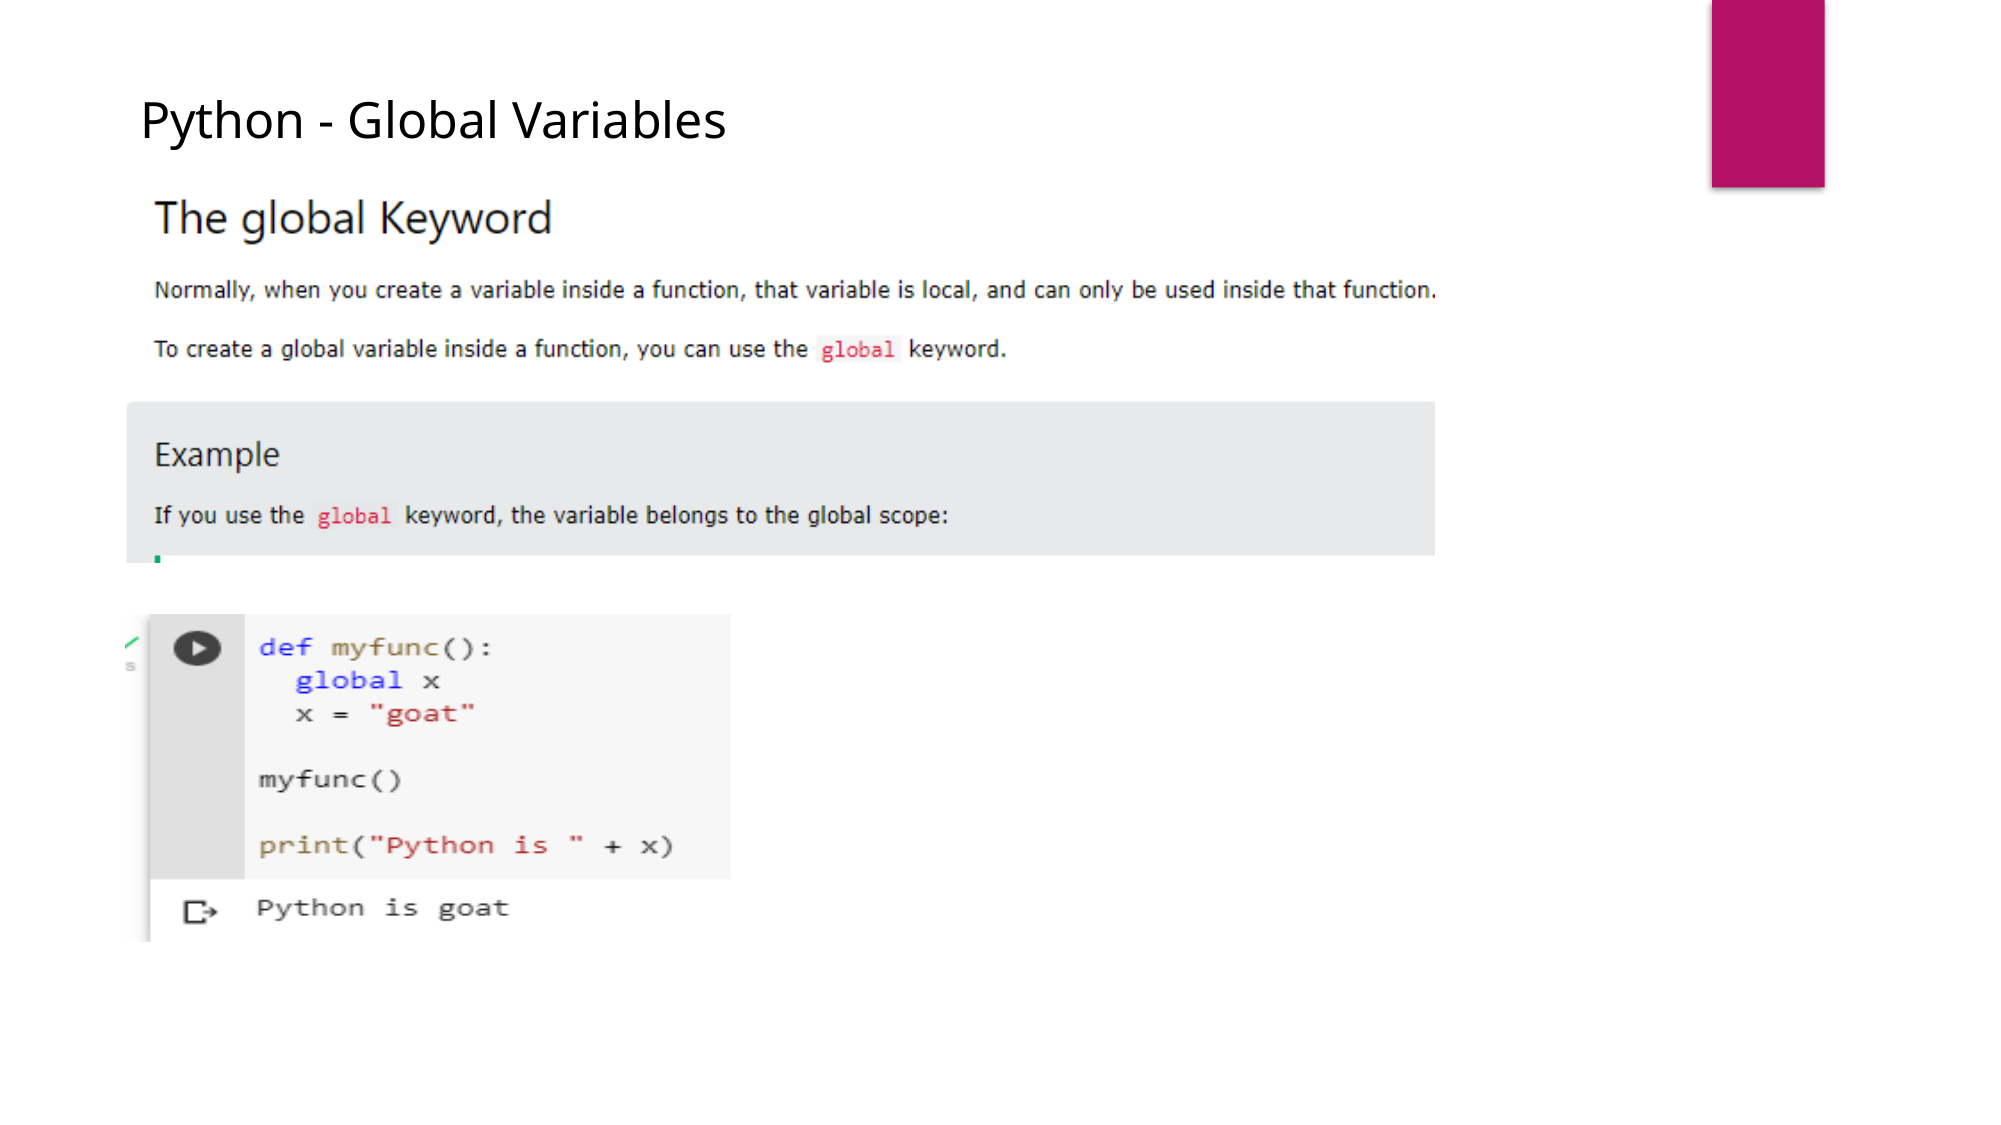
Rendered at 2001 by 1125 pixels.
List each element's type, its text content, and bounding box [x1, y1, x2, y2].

picture [124, 614, 731, 943]
picture [124, 182, 1435, 563]
text_box Python - Global Variables [125, 81, 968, 182]
